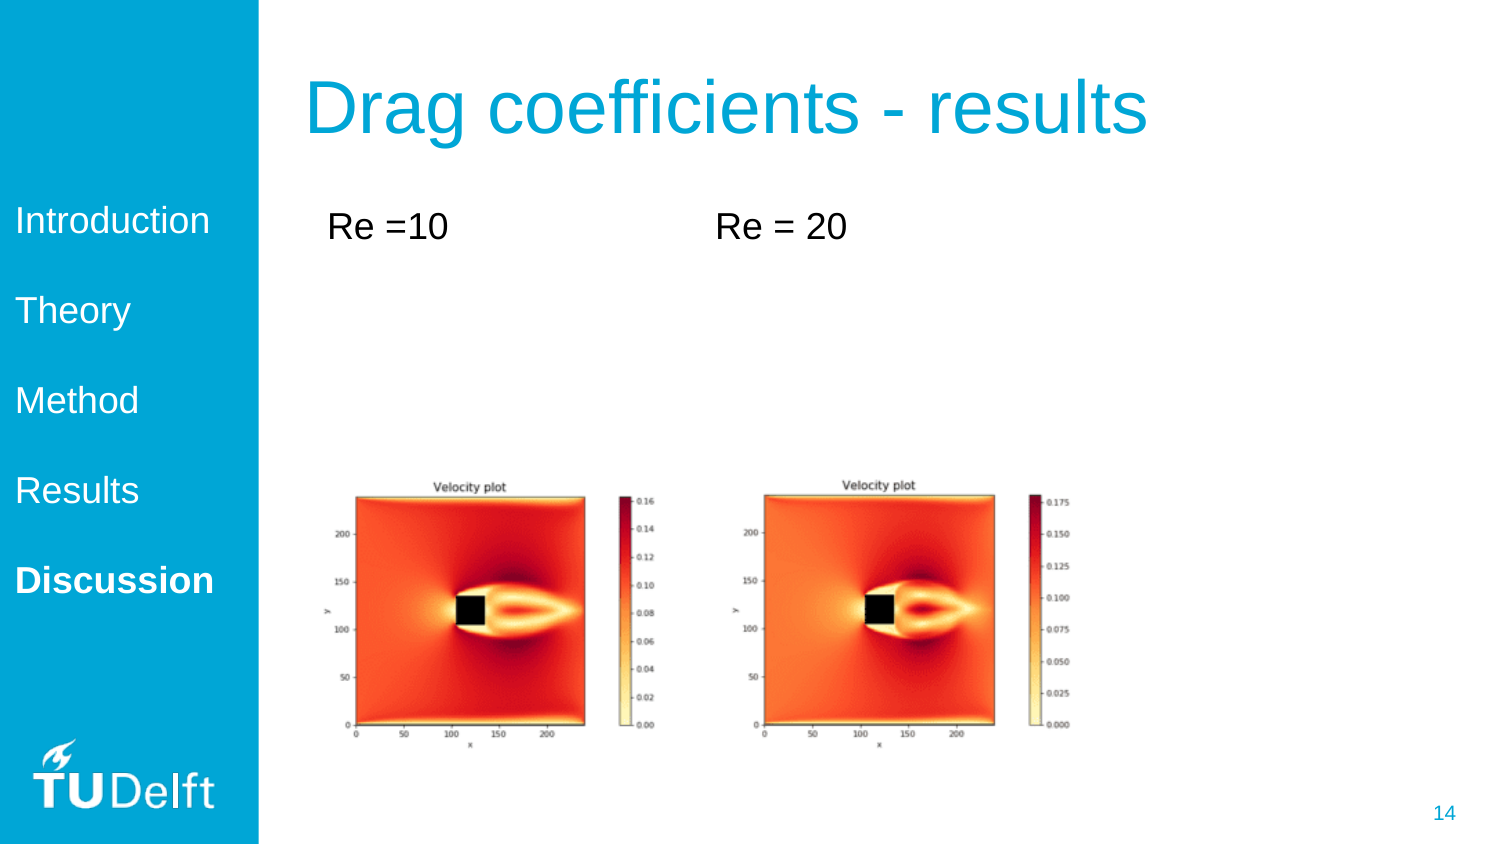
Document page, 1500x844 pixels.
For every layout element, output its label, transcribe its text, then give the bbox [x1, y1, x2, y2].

text_box Re = 20 [700, 194, 863, 254]
title Drag coefficients - results [289, 33, 1455, 175]
text_box Re =10 [312, 194, 464, 254]
text_box Introduction Theory Method Results Discussion [0, 143, 750, 608]
picture [717, 459, 1085, 759]
picture [315, 460, 673, 759]
